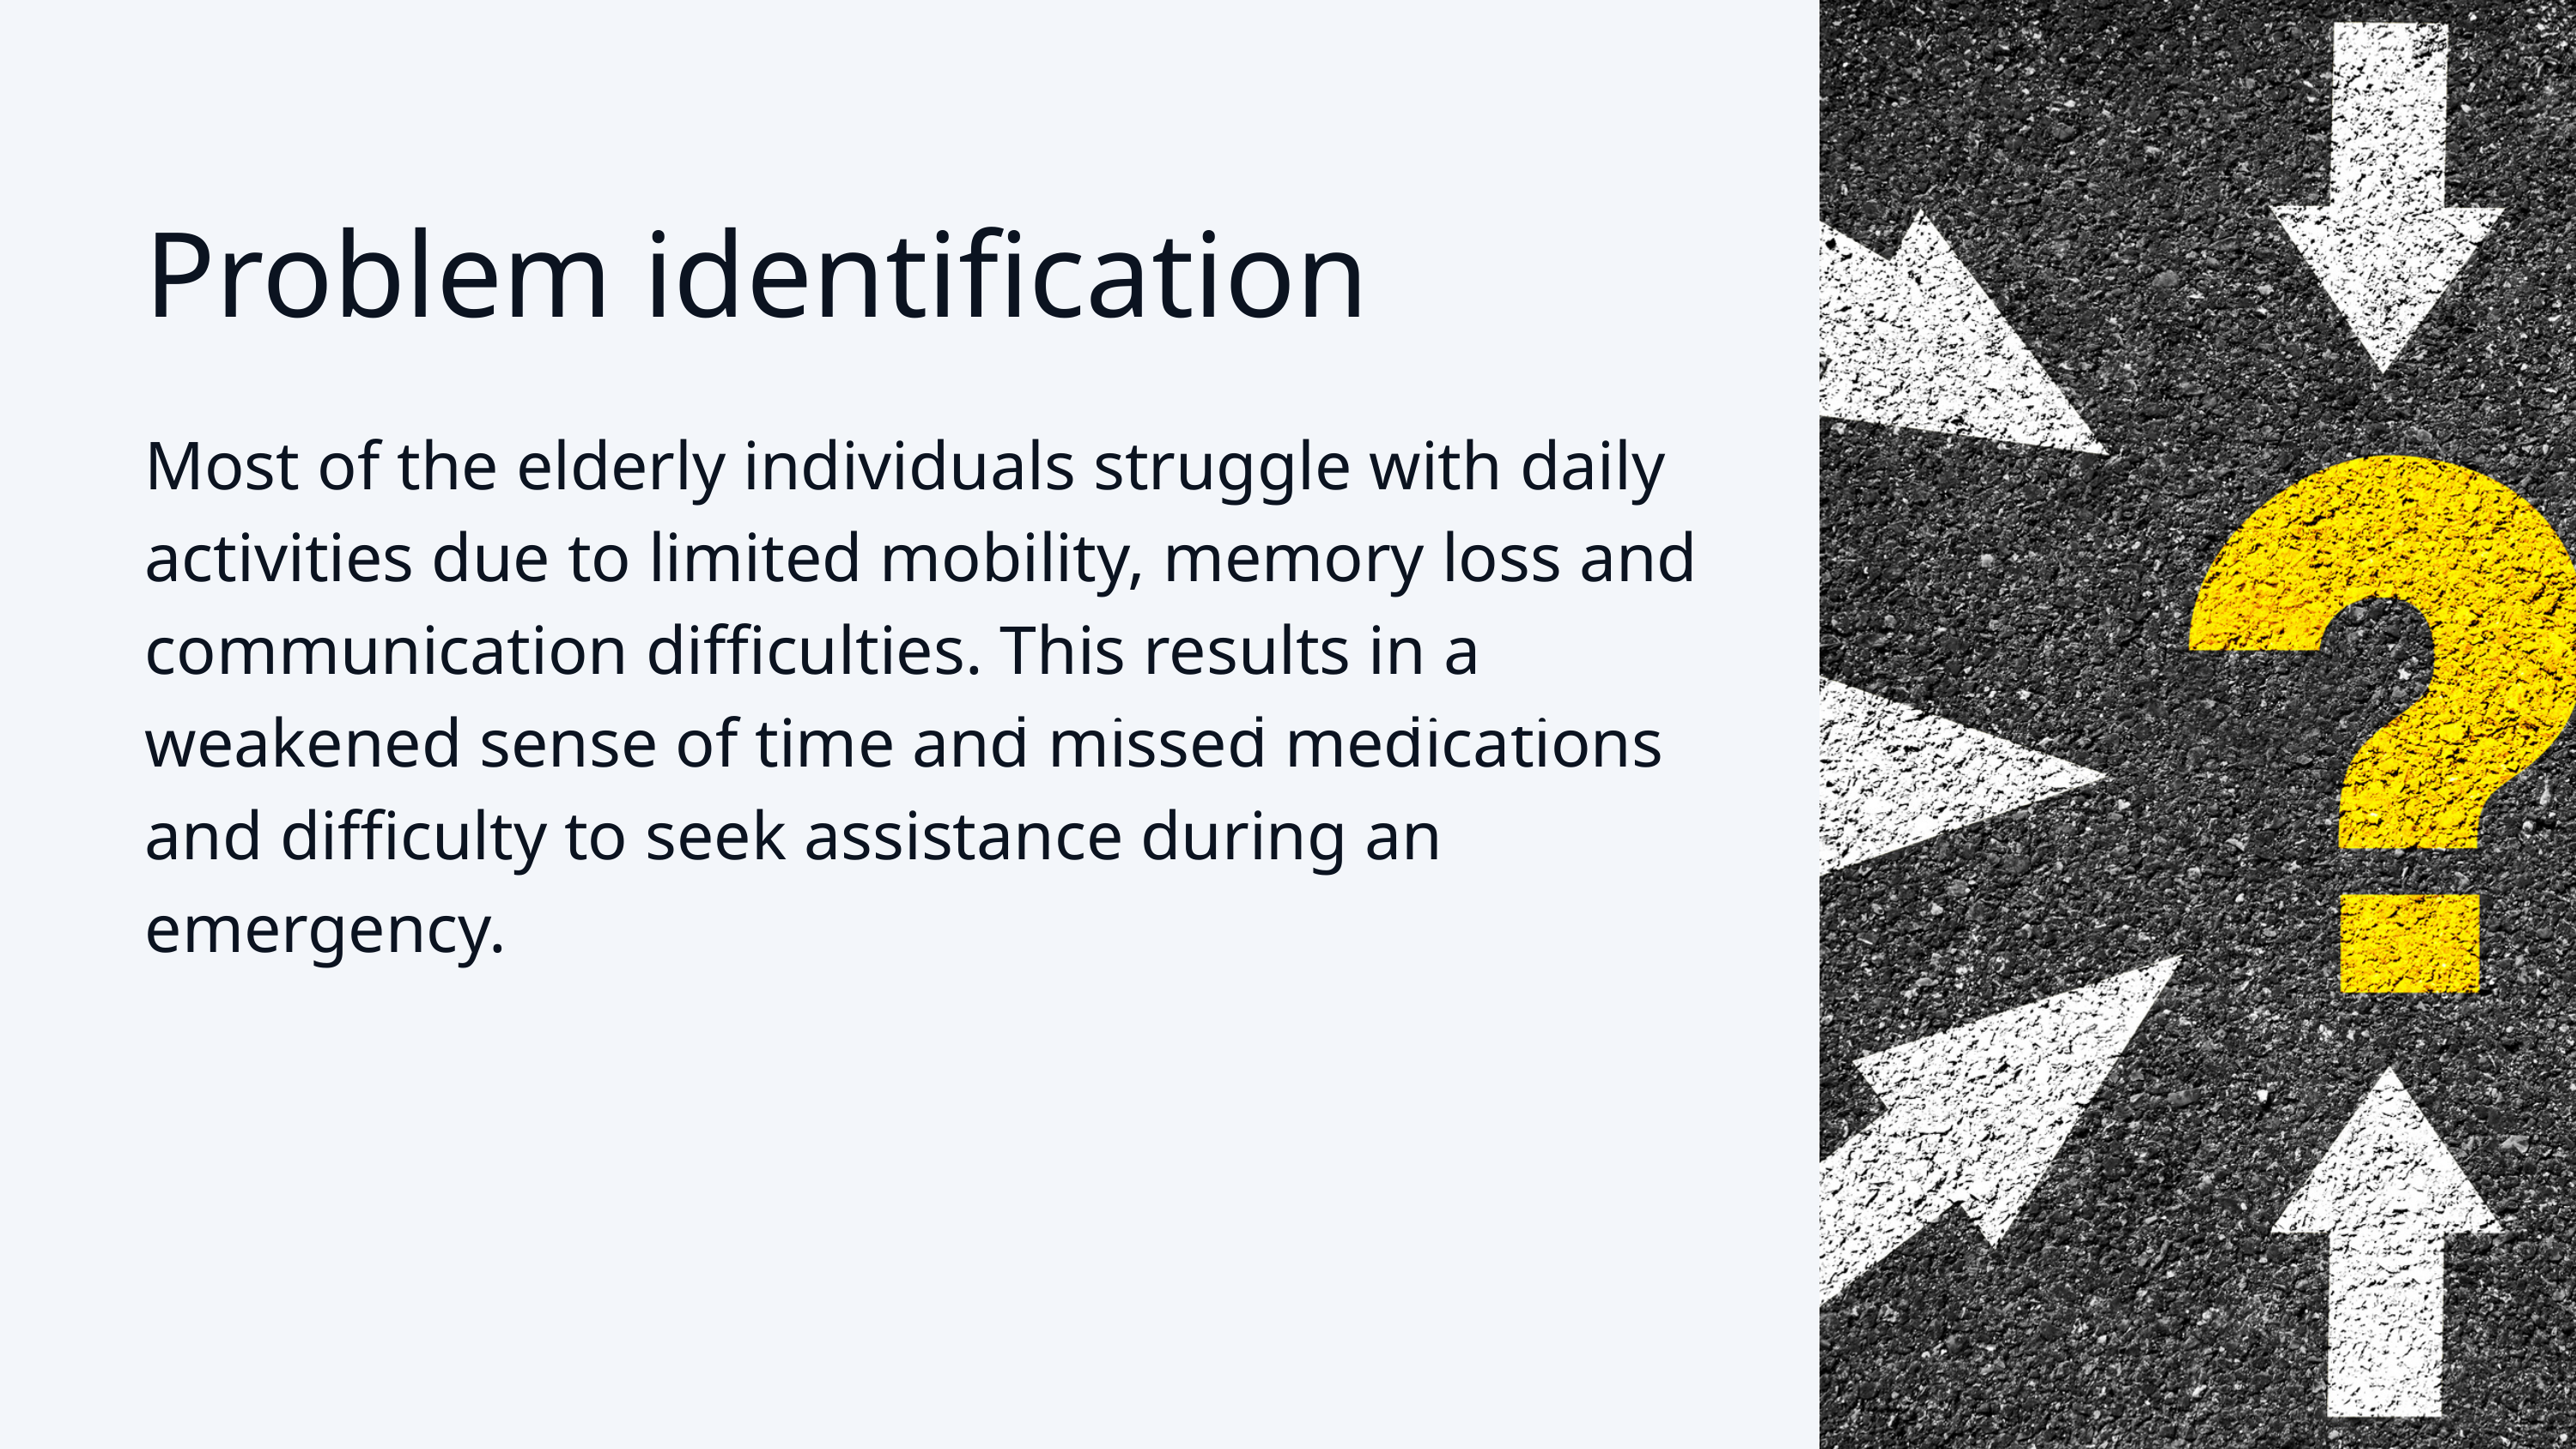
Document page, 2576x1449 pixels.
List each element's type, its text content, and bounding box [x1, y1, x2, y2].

text_box [1820, 0, 2576, 1449]
text_box Problem identification [144, 176, 1561, 342]
text_box Most of the elderly individuals struggle with daily activities due to limited mobility, memory loss and communication difficulties. This results in a weakened sense of time and missed medications and difficulty to seek assistance during an emergency. [144, 409, 1784, 966]
